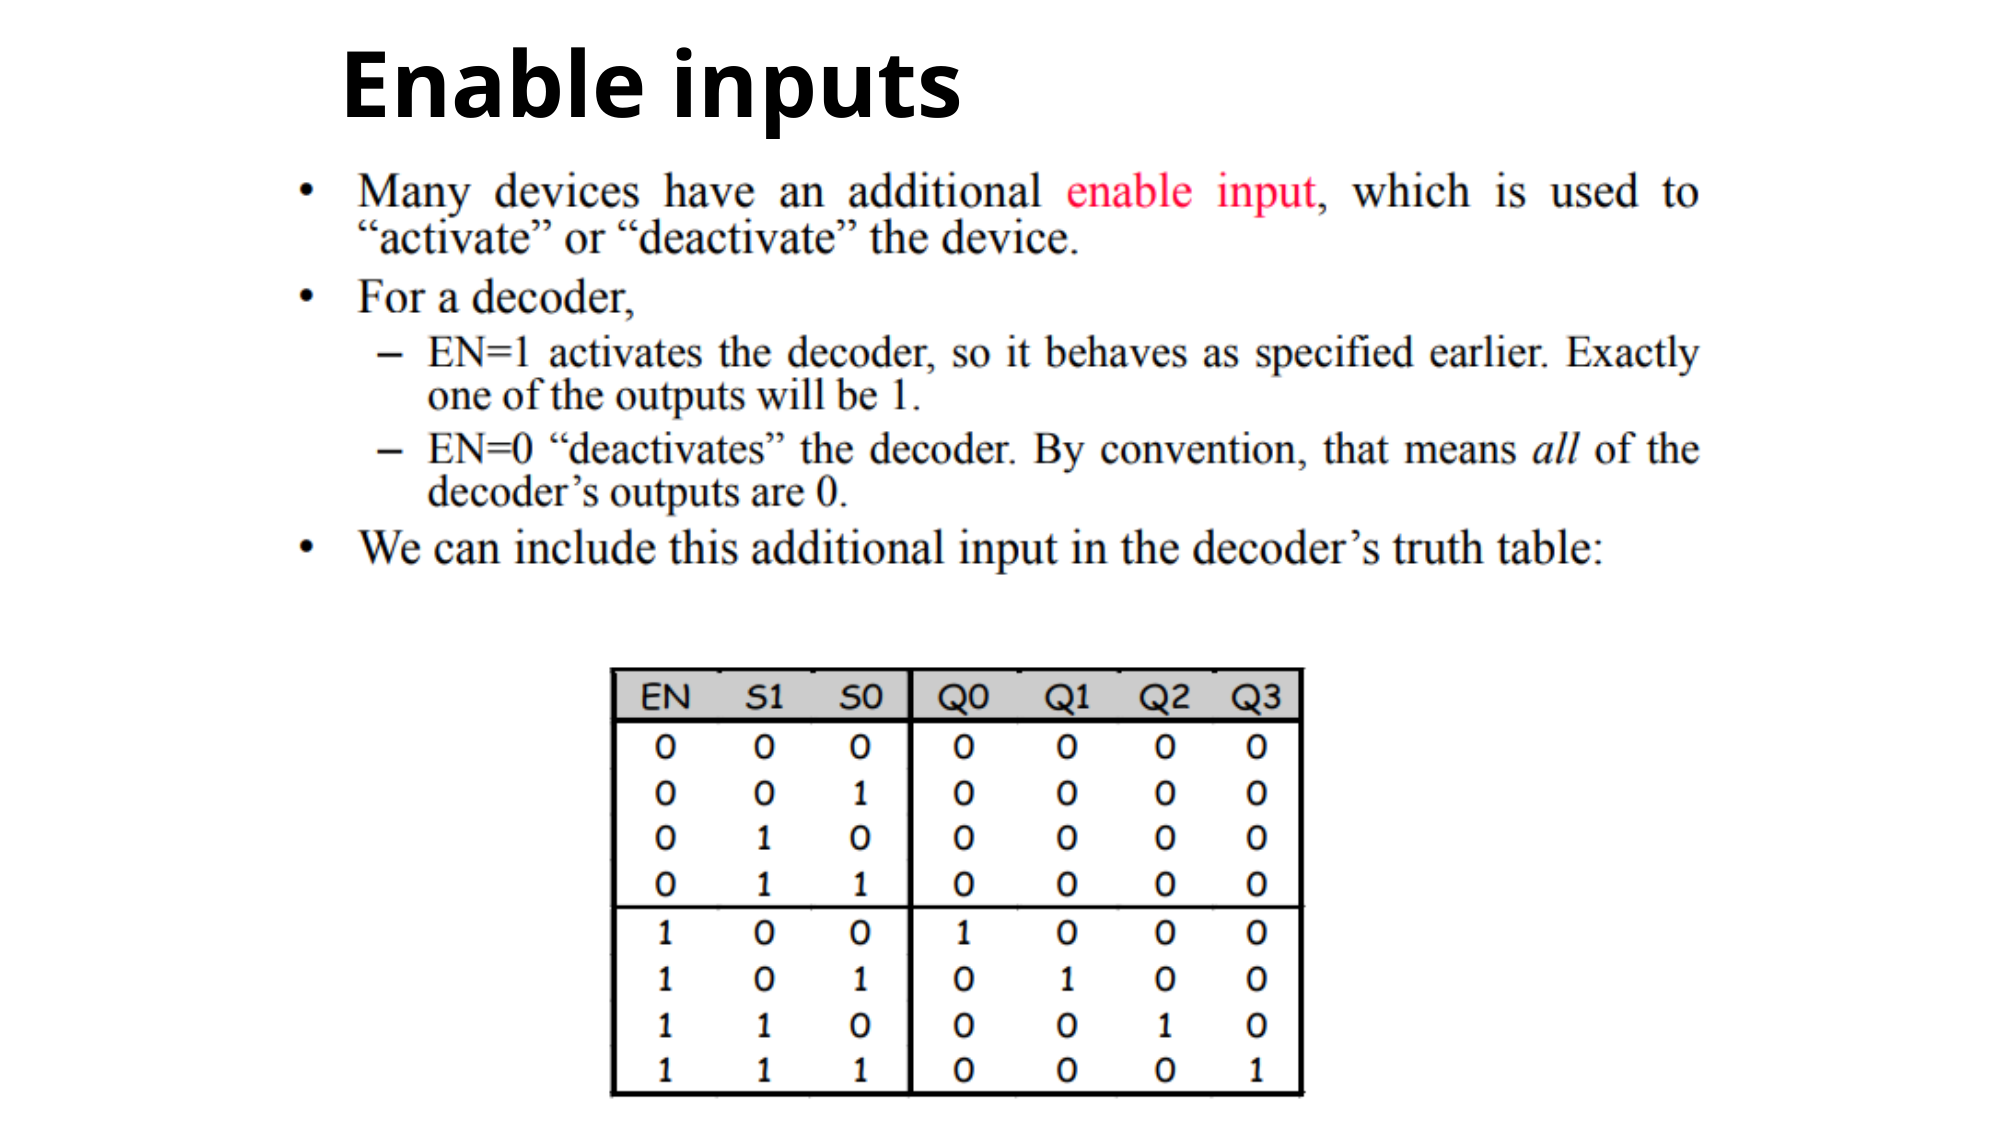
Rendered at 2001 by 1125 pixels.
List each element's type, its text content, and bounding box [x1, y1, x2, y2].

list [249, 168, 1750, 1125]
title Enable inputs [324, 0, 1675, 168]
